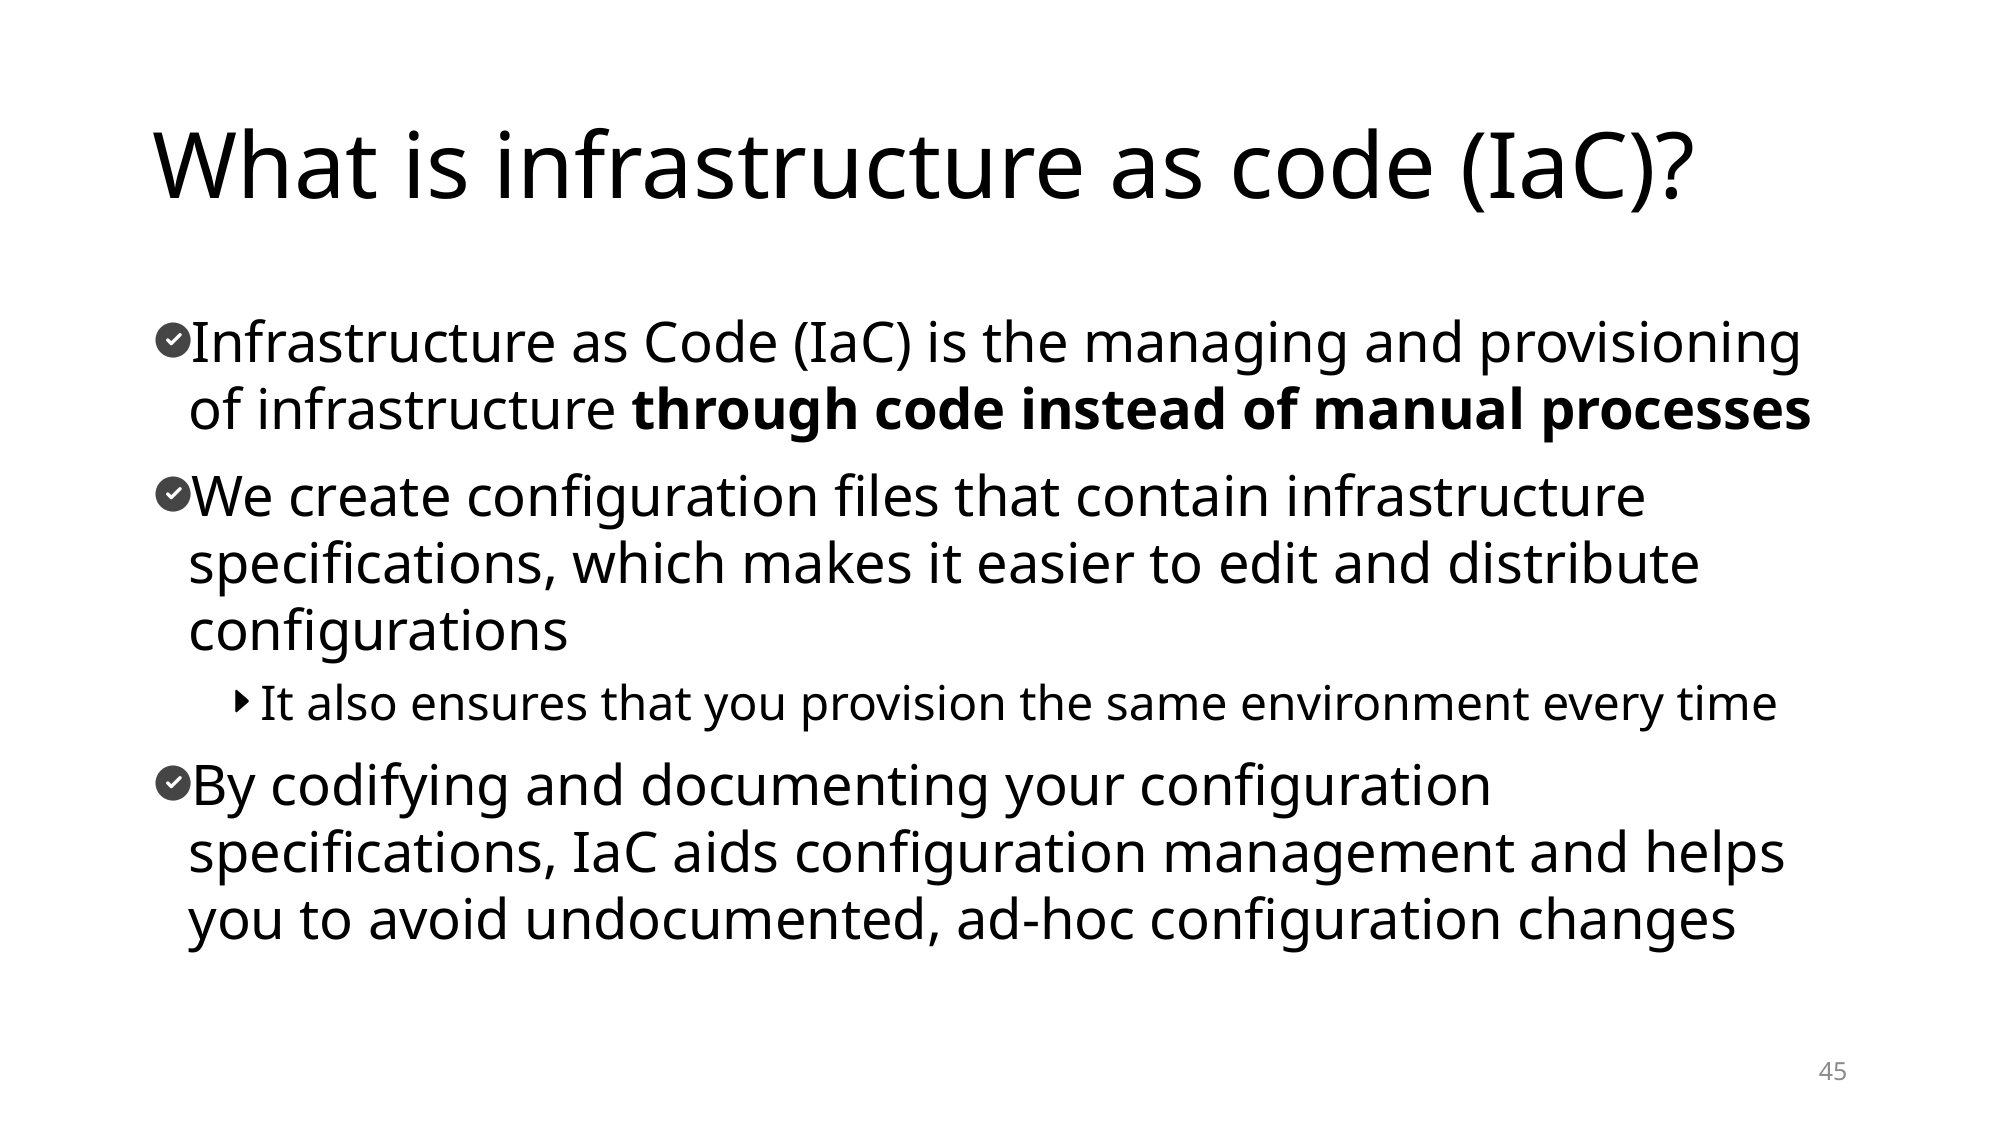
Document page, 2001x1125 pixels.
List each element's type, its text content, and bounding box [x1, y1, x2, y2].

title What is infrastructure as code (IaC)? [137, 59, 1863, 278]
picture [224, 683, 260, 719]
picture [152, 319, 194, 361]
picture [152, 762, 194, 804]
slide_number 45 [1412, 1042, 1863, 1103]
picture [152, 473, 194, 515]
list Infrastructure as Code (IaC) is the managing and provisioning of infrastructure through code instead of manual processes We create configuration files that contain infrastructure specifications, which makes it easier to edit and distribute configurations It also ensures that you provision the same environment every time By codifying and documenting your configuration specifications, IaC aids configuration management and helps you to avoid undocumented, ad-hoc configuration changes [137, 299, 1863, 1014]
